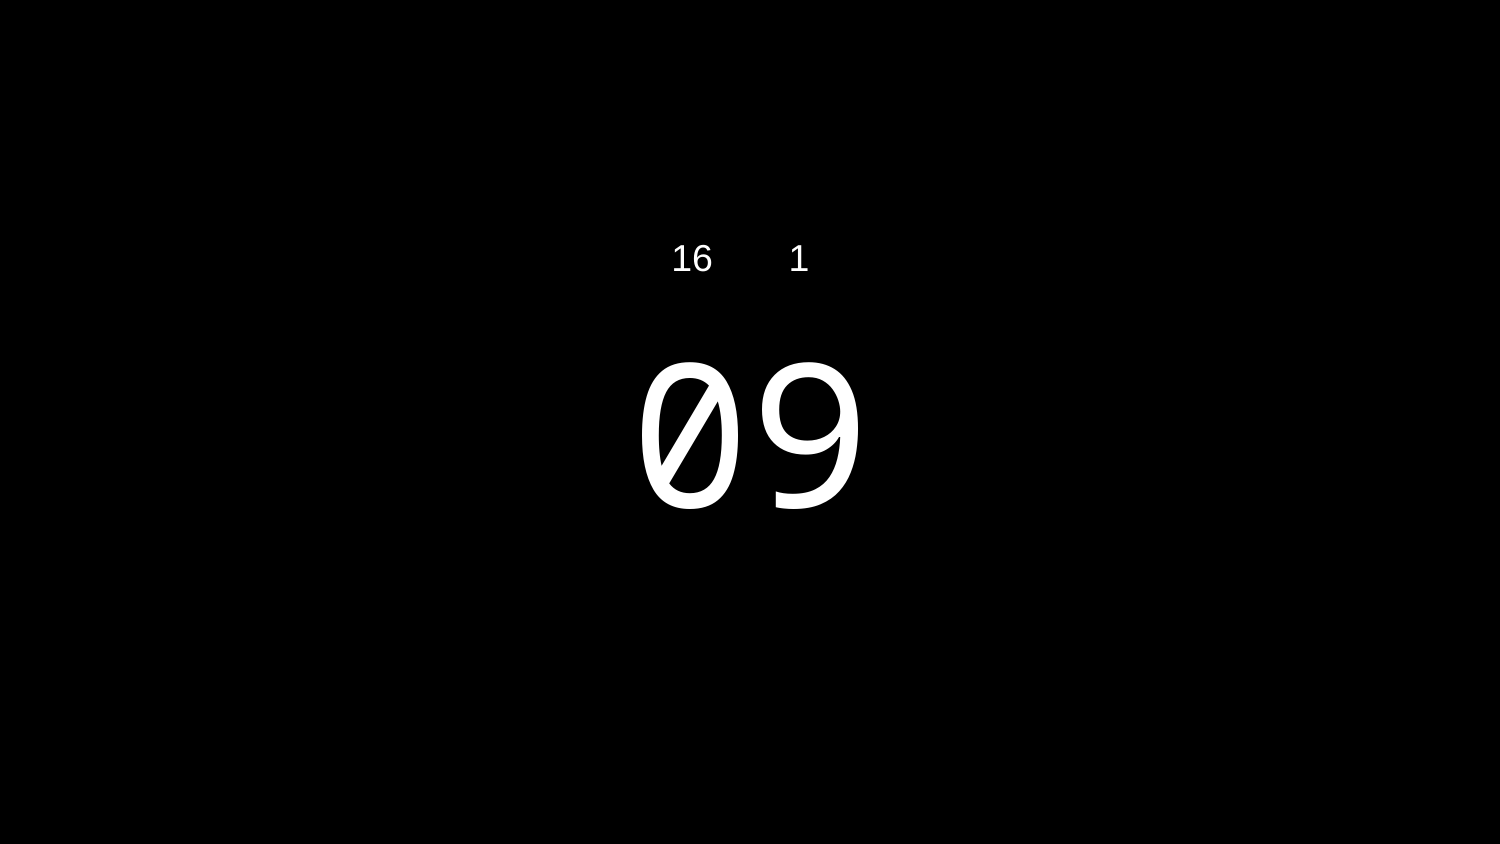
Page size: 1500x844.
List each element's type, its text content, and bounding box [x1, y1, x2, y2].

text_box 1 [739, 218, 859, 292]
text_box 16 [632, 218, 739, 292]
text_box 09 [0, 292, 1500, 552]
